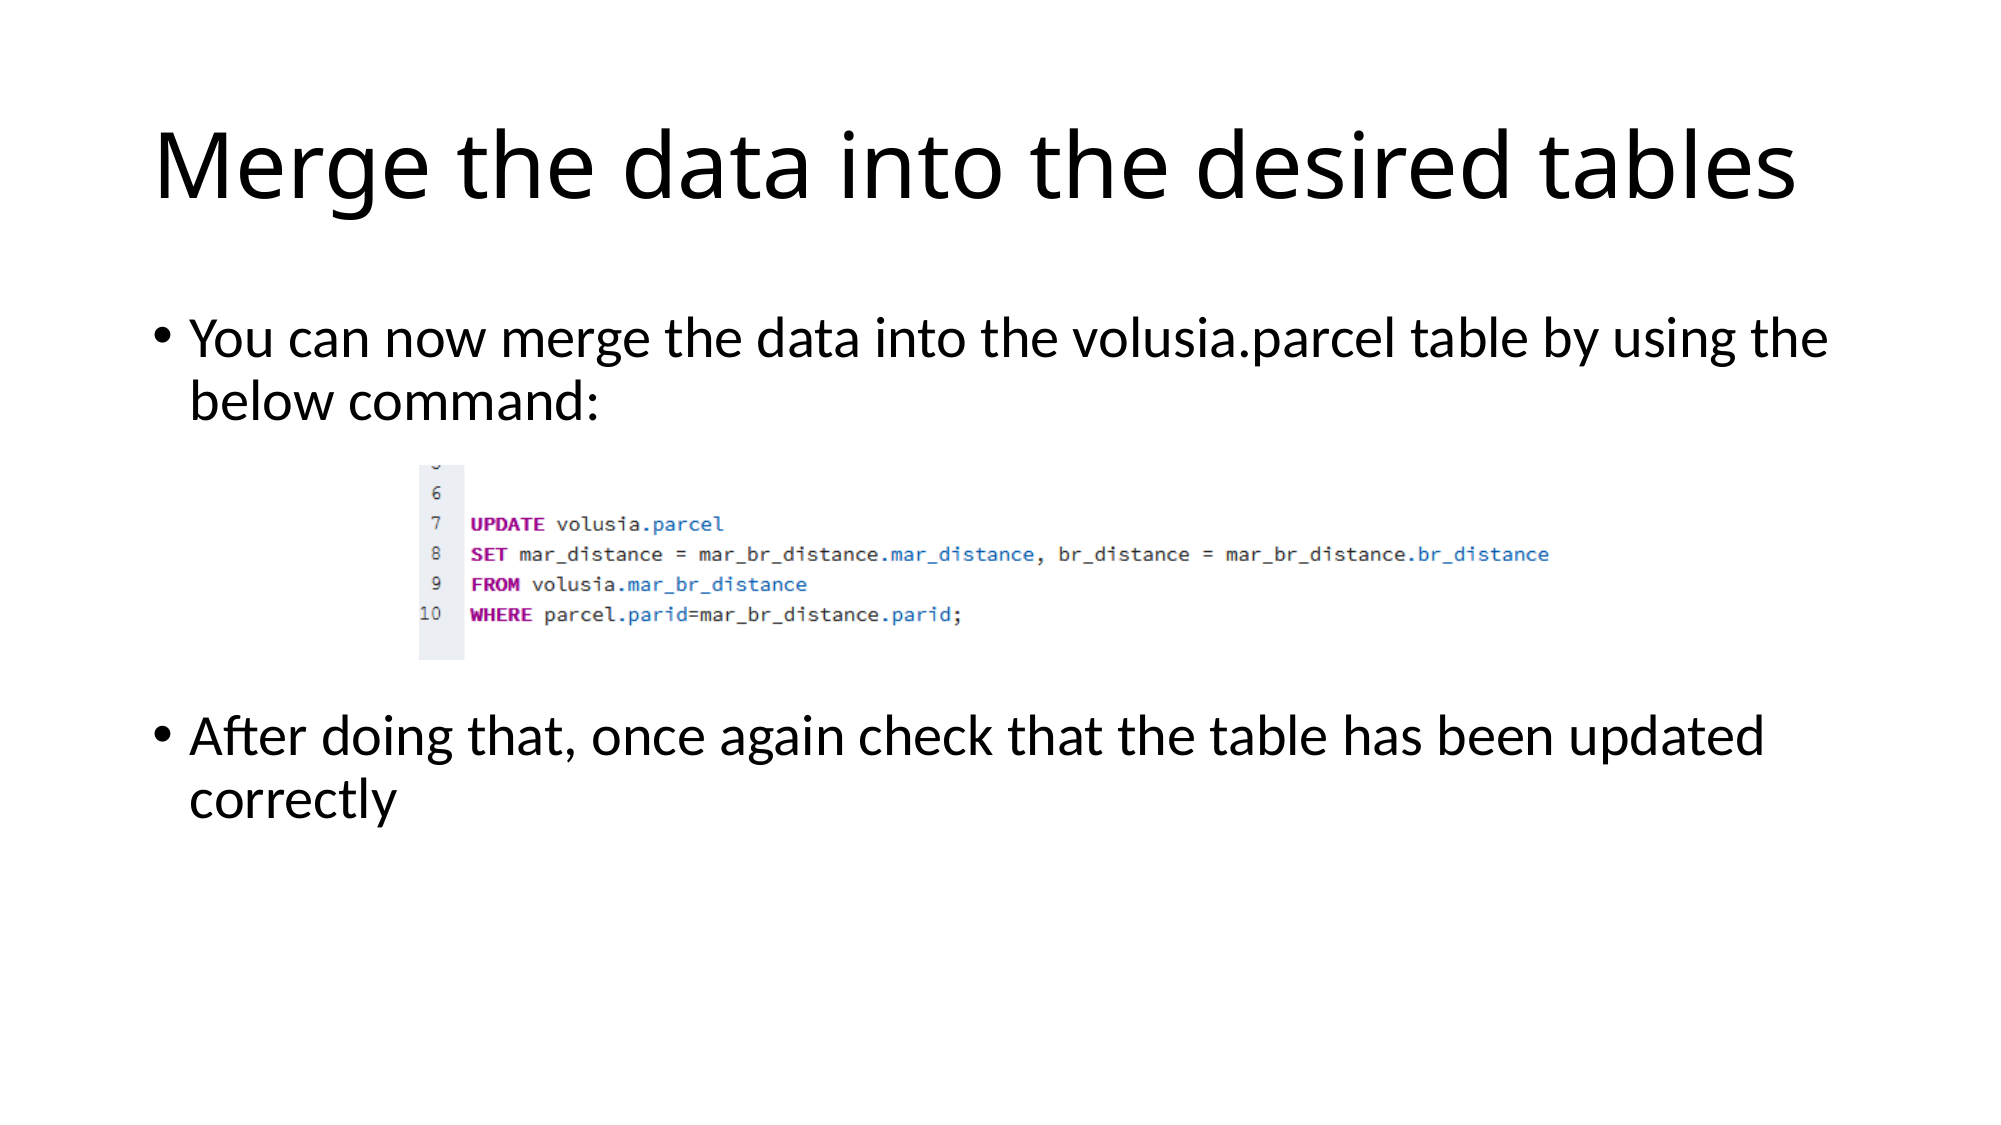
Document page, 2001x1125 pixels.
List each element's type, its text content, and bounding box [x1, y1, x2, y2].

title Merge the data into the desired tables [137, 59, 1863, 278]
picture [419, 465, 1581, 660]
list You can now merge the data into the volusia.parcel table by using the below command: After doing that, once again check that the table has been updated correctly [137, 299, 1863, 1014]
